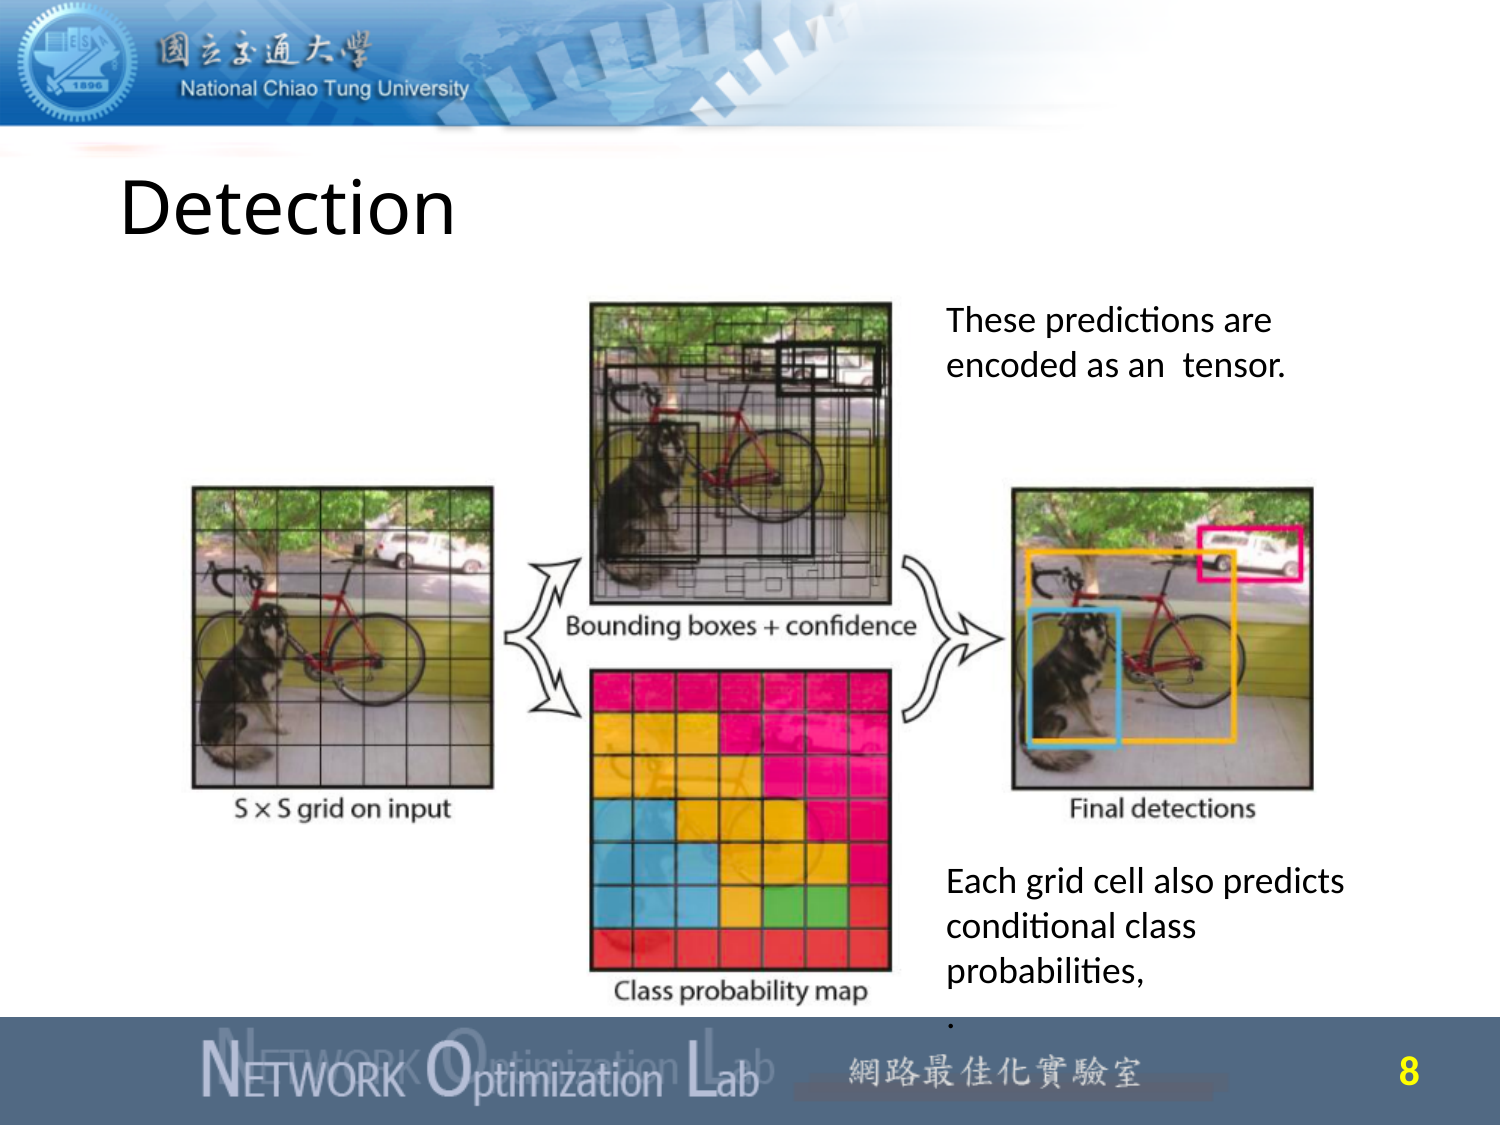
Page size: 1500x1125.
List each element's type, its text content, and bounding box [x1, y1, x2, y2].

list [174, 276, 1326, 1013]
title Detection [103, 142, 1397, 278]
picture [0, 0, 1500, 1125]
